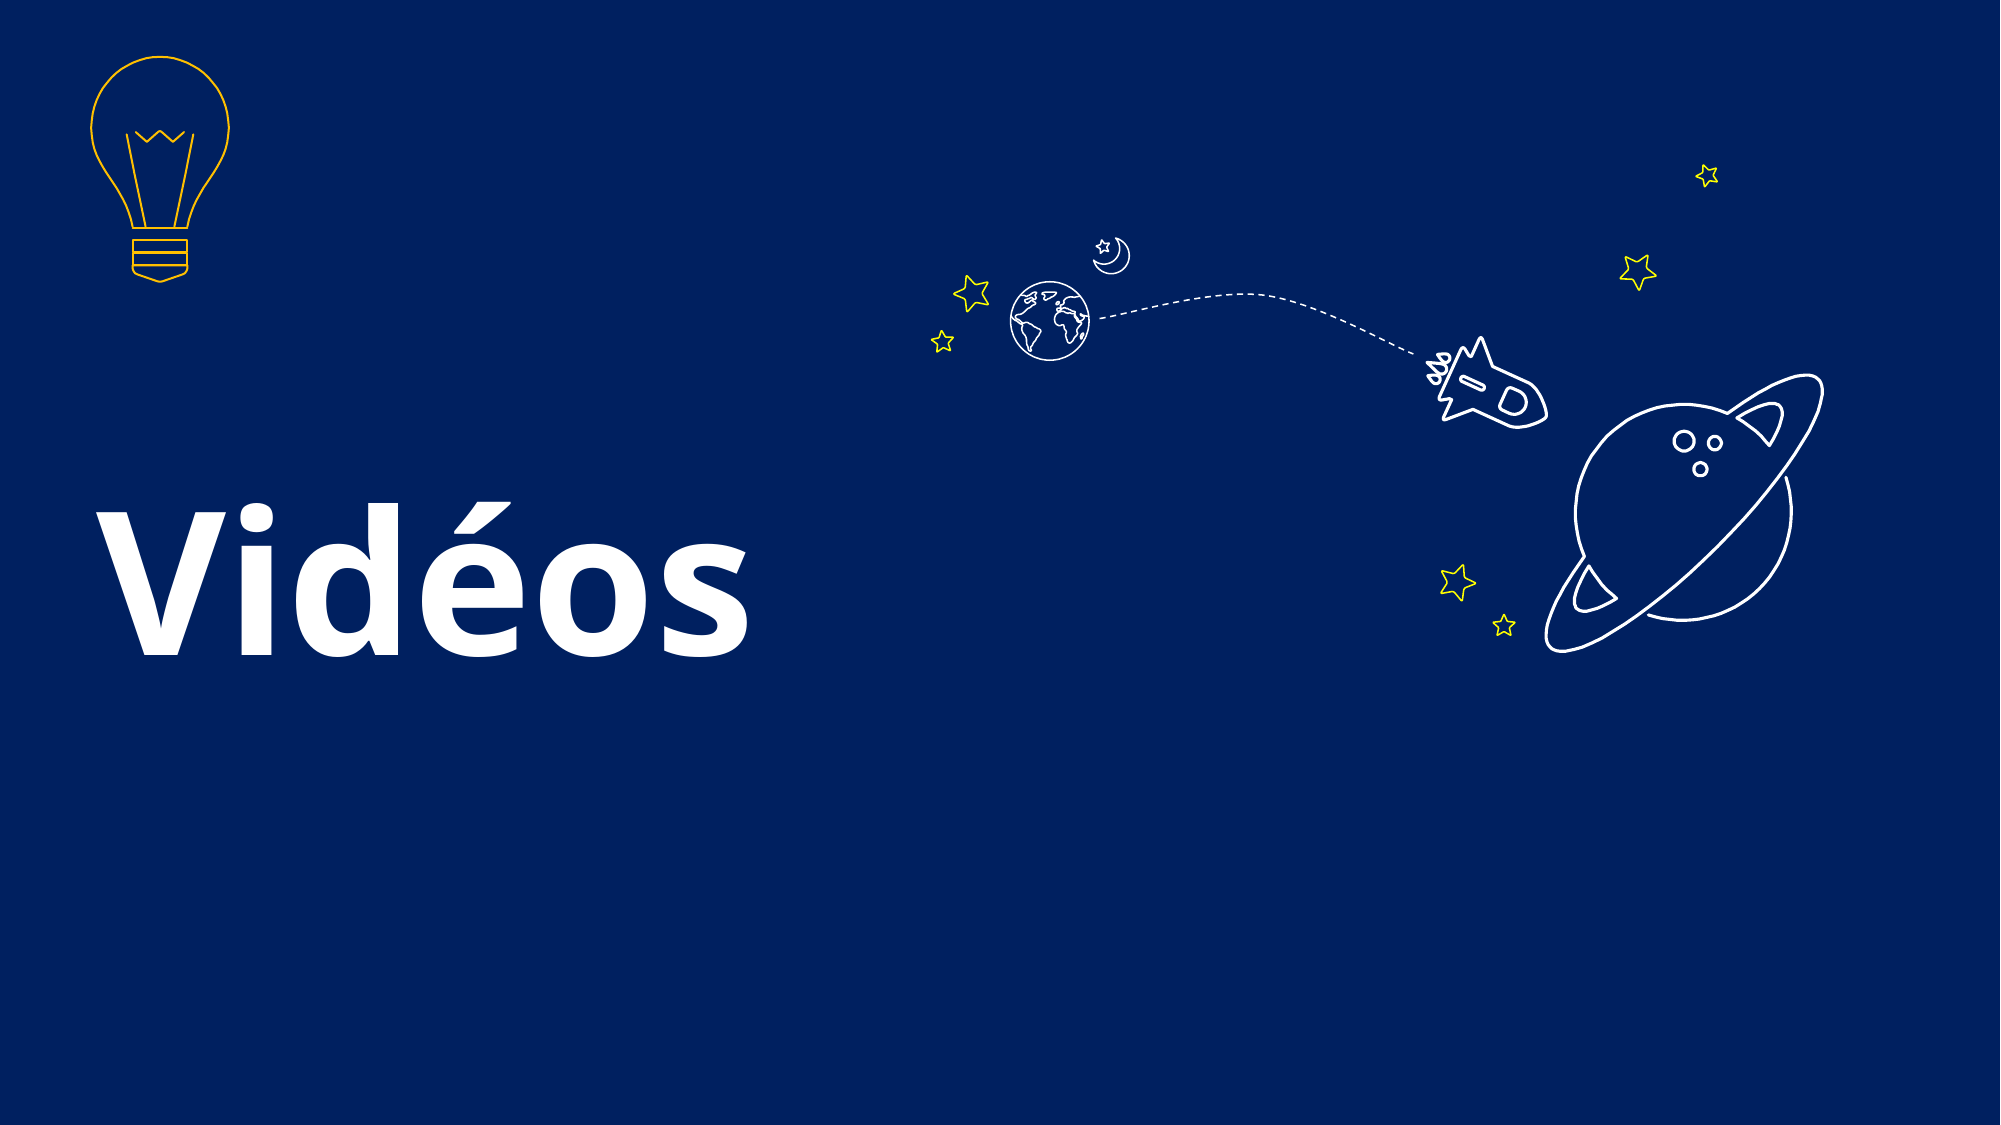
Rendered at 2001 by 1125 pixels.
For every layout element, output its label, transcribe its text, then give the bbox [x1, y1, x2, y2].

title Vidéos [75, 435, 1891, 690]
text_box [932, 165, 1823, 652]
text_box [90, 56, 230, 282]
